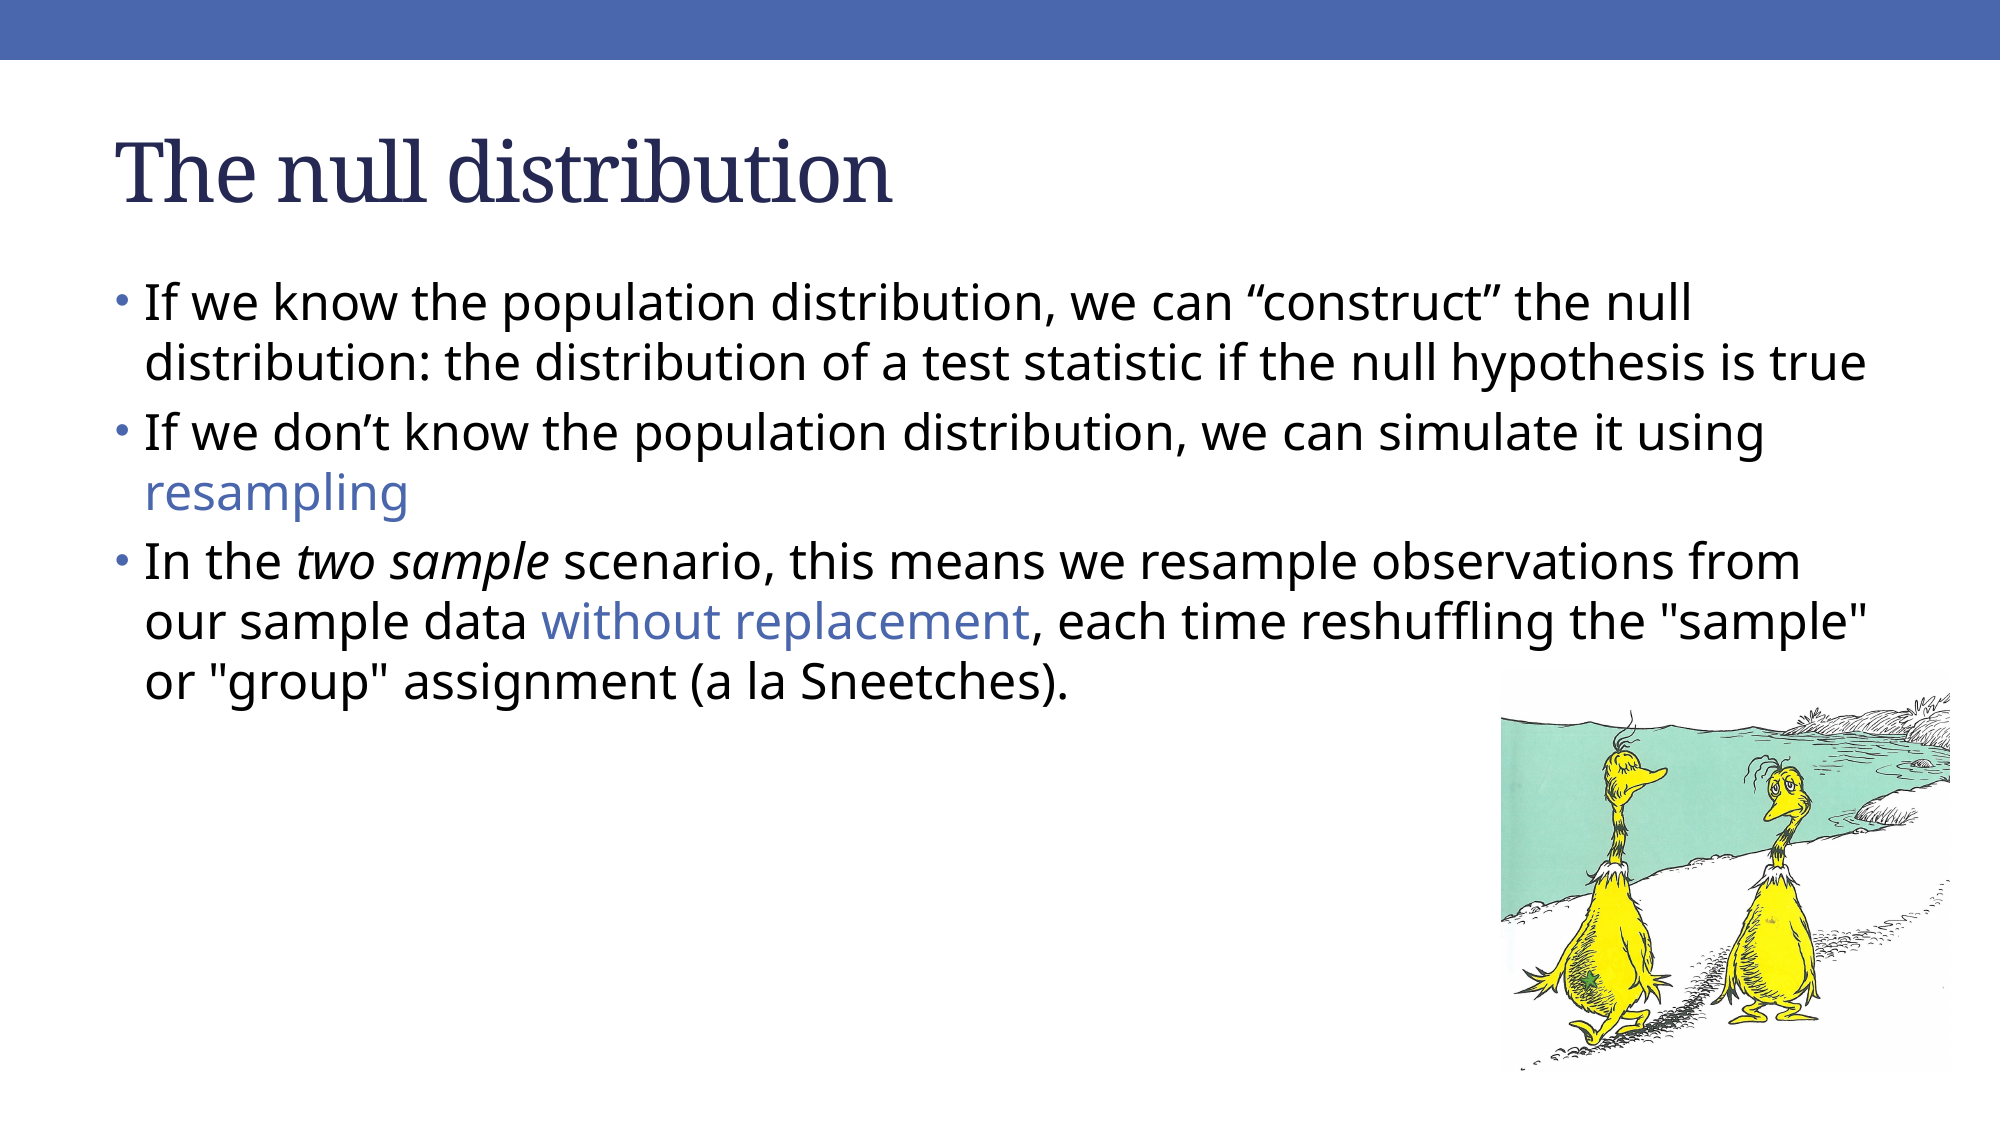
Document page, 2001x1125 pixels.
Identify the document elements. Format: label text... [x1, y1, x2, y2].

picture [1500, 668, 1950, 1073]
list If we know the population distribution, we can “construct” the null distribution: the distribution of a test statistic if the null hypothesis is true If we don’t know the population distribution, we can simulate it using resampling In the two sample scenario, this means we resample observations from our sample data without replacement, each time reshuffling the "sample" or "group" assignment (a la Sneetches). [99, 262, 1900, 1063]
title The null distribution [99, 87, 1900, 250]
